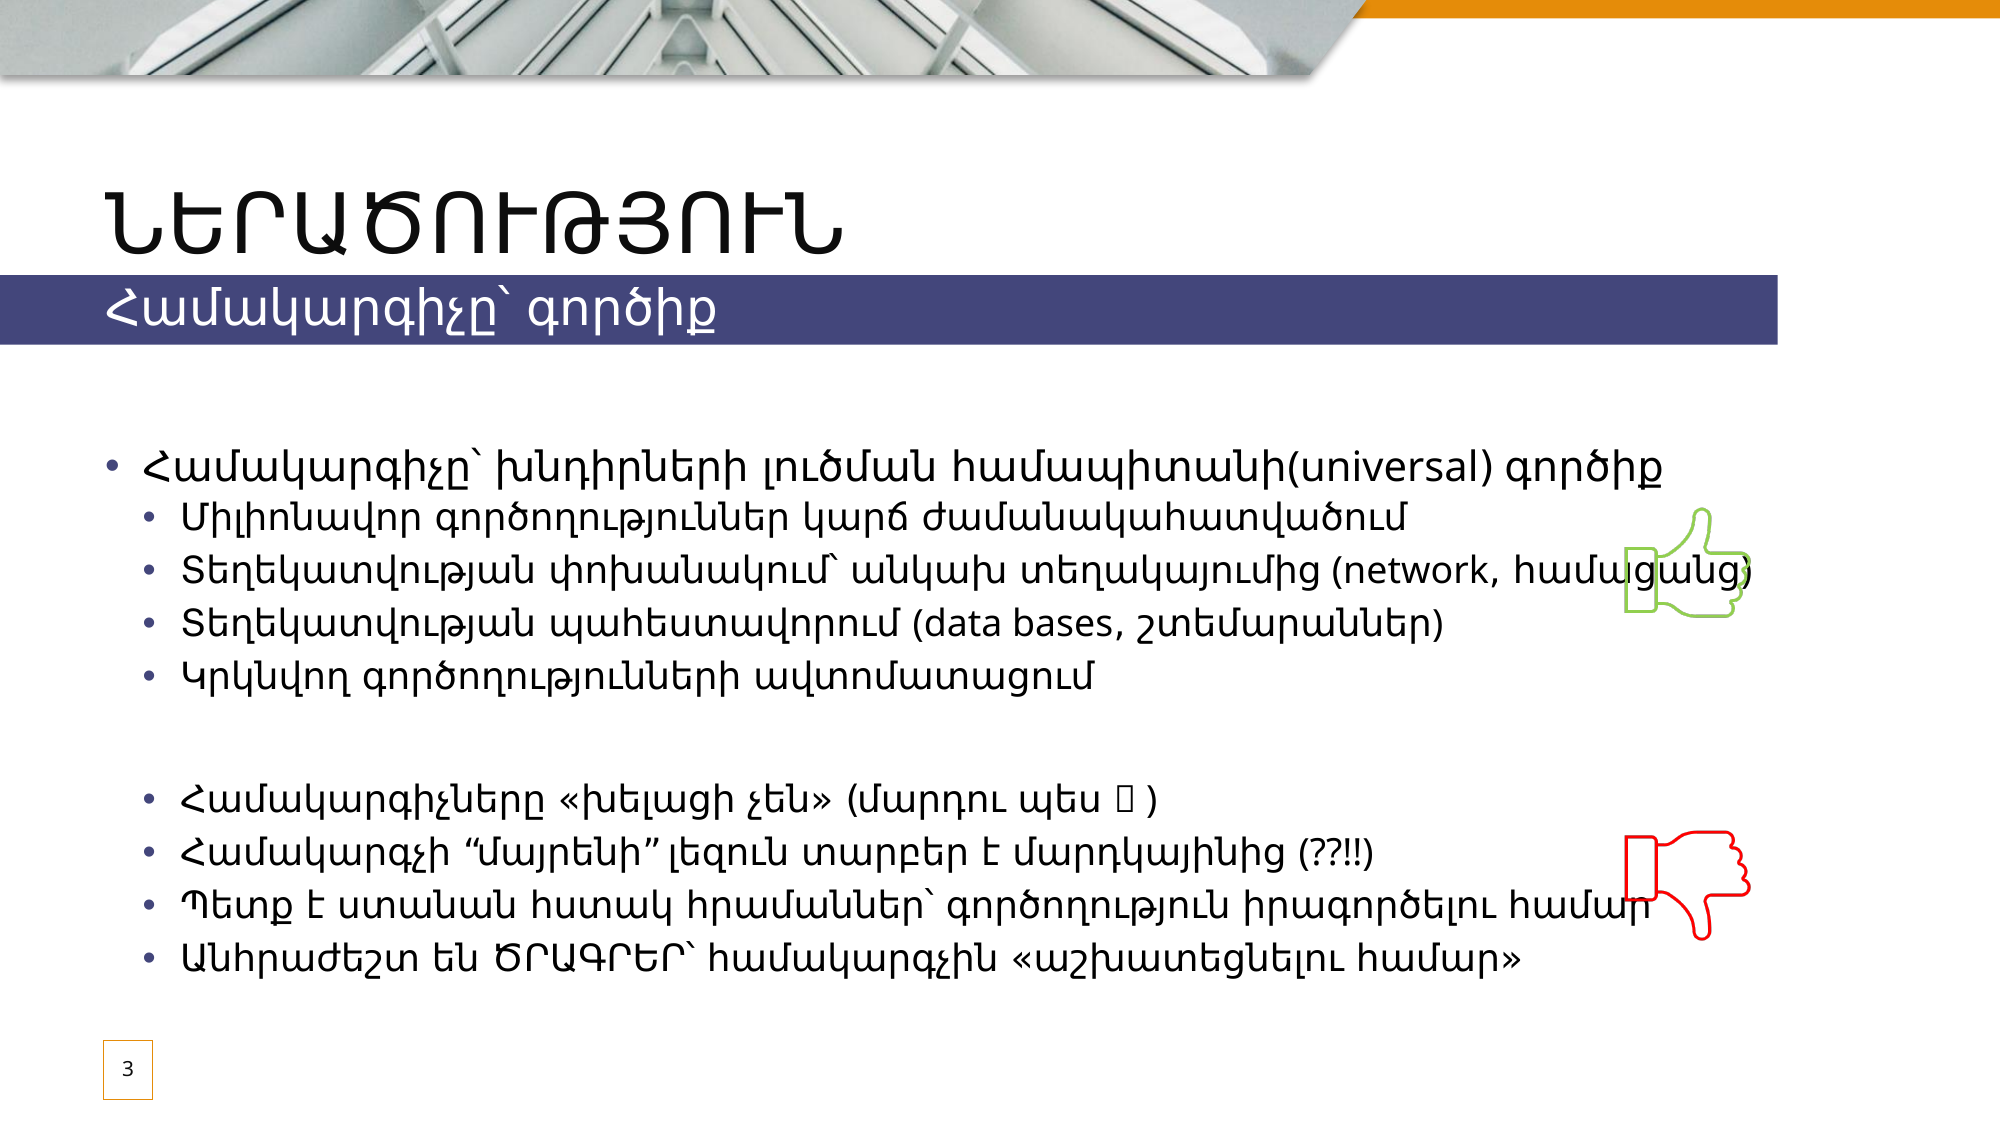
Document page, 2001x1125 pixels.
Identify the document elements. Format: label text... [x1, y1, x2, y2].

list Համակարգիչը՝ խնդիրների լուծման համապիտանի(universal) գործիք Միլիոնավոր գործողություններ կարճ ժամանակահատվածում Տեղեկատվության փոխանակում՝ անկախ տեղակայումից (network, համացանց) Տեղեկատվության պահեստավորում (data bases, շտեմարաններ) Կրկնվող գործողությունների ավտոմատացում Համակարգիչները «խելացի չեն» (մարդու պես  ) Համակարգչի “մայրենի” լեզուն տարբեր է մարդկայինից (??!!) Պետք է ստանան հստակ հրամաններ՝ գործողություն իրագործելու համար Անհրաժեշտ են ԾՐԱԳՐԵՐ՝ համակարգչին «աշխատեցնելու համար» [90, 437, 1778, 1038]
slide_number 3 [103, 1040, 153, 1100]
list Համակարգիչը՝ գործիք [0, 275, 1778, 345]
picture [1612, 487, 1763, 638]
title Ներածություն [90, 162, 1863, 279]
picture [0, 0, 1367, 76]
picture [1612, 809, 1763, 961]
